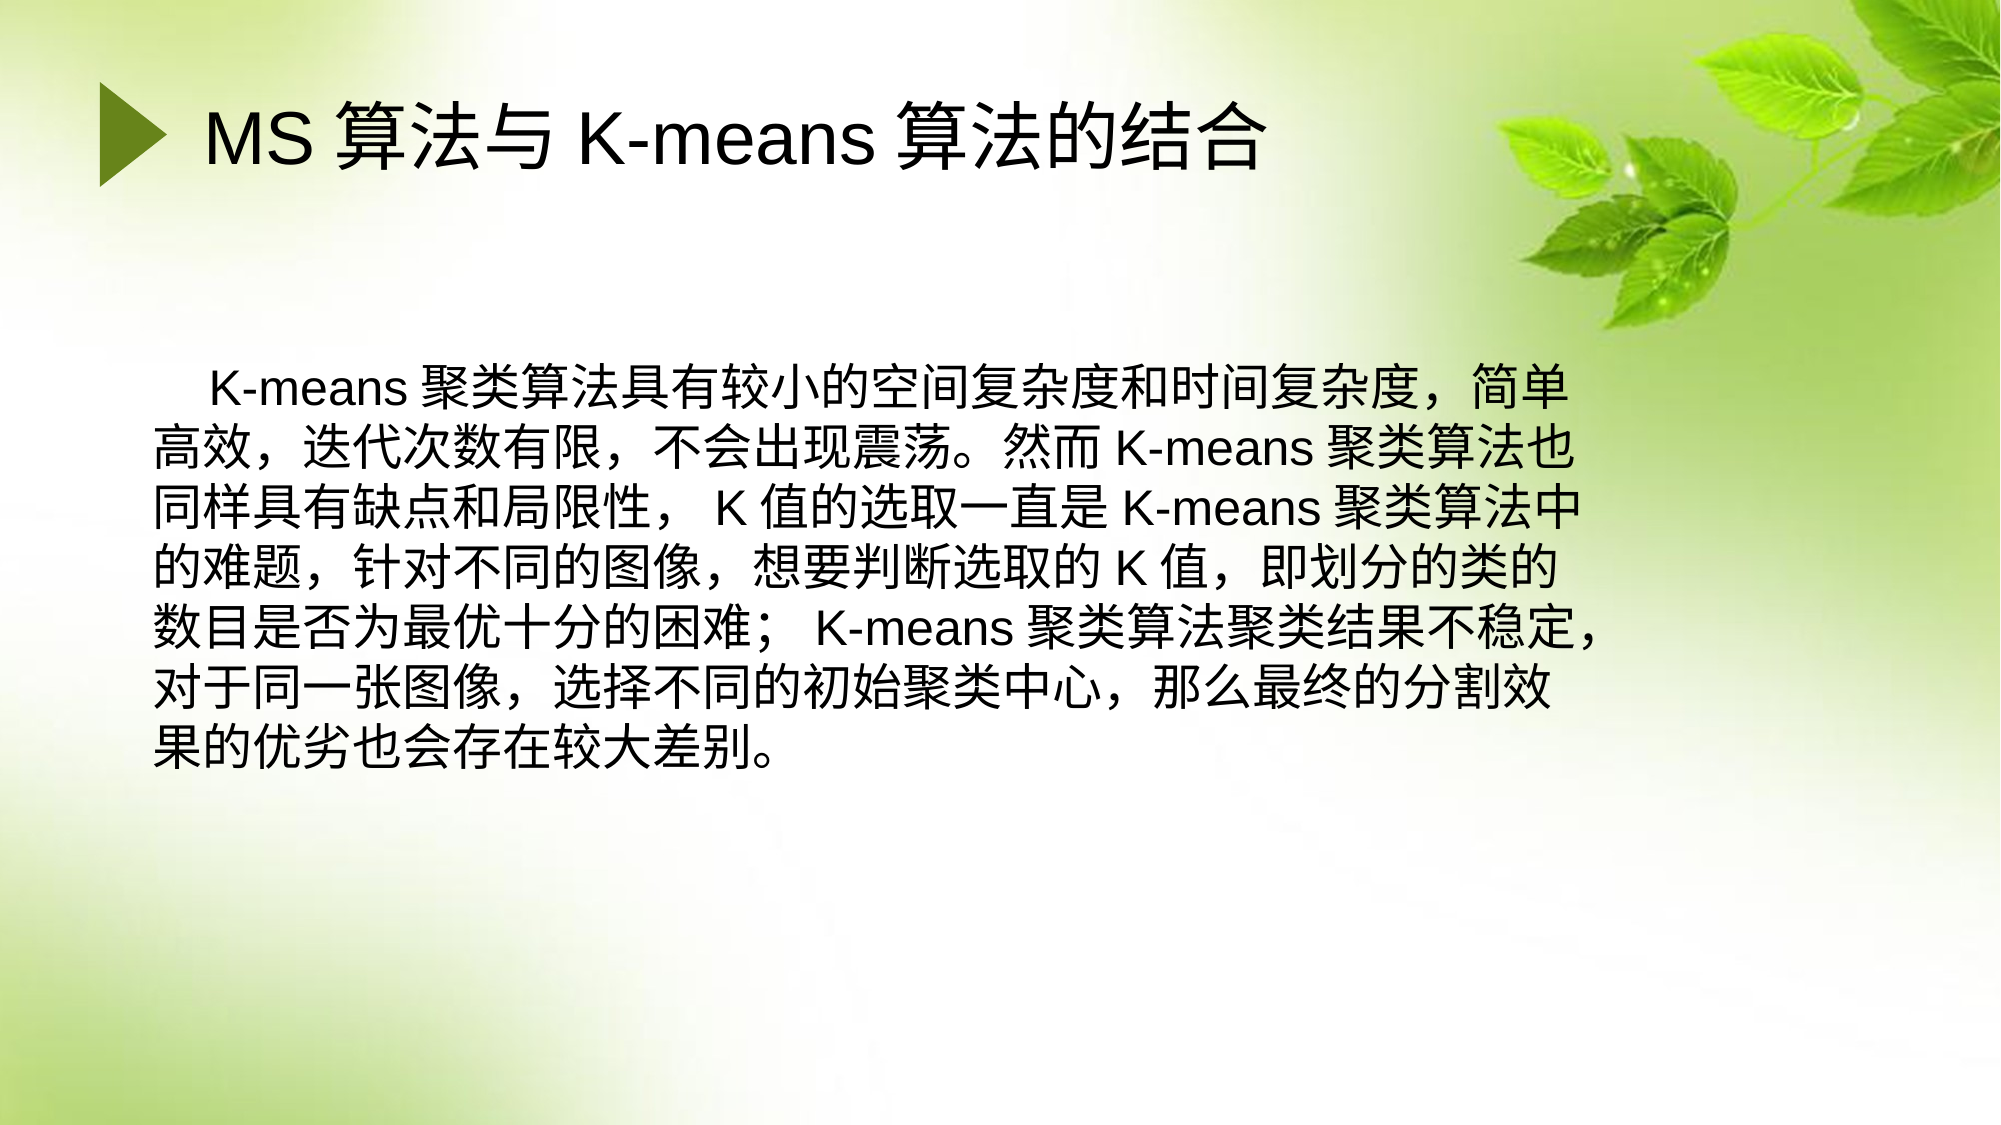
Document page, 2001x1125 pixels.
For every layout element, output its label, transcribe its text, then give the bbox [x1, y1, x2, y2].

picture [0, 0, 2001, 1125]
list K-means聚类算法具有较小的空间复杂度和时间复杂度，简单高效，迭代次数有限，不会出现震荡。然而K-means聚类算法也同样具有缺点和局限性，K值的选取一直是K-means聚类算法中的难题，针对不同的图像，想要判断选取的K值，即划分的类的数目是否为最优十分的困难；K-means聚类算法聚类结果不稳定，对于同一张图像，选择不同的初始聚类中心，那么最终的分割效果的优劣也会存在较大差别。 [137, 348, 1610, 1005]
title MS算法与K-means算法的结合 [188, 58, 1444, 211]
